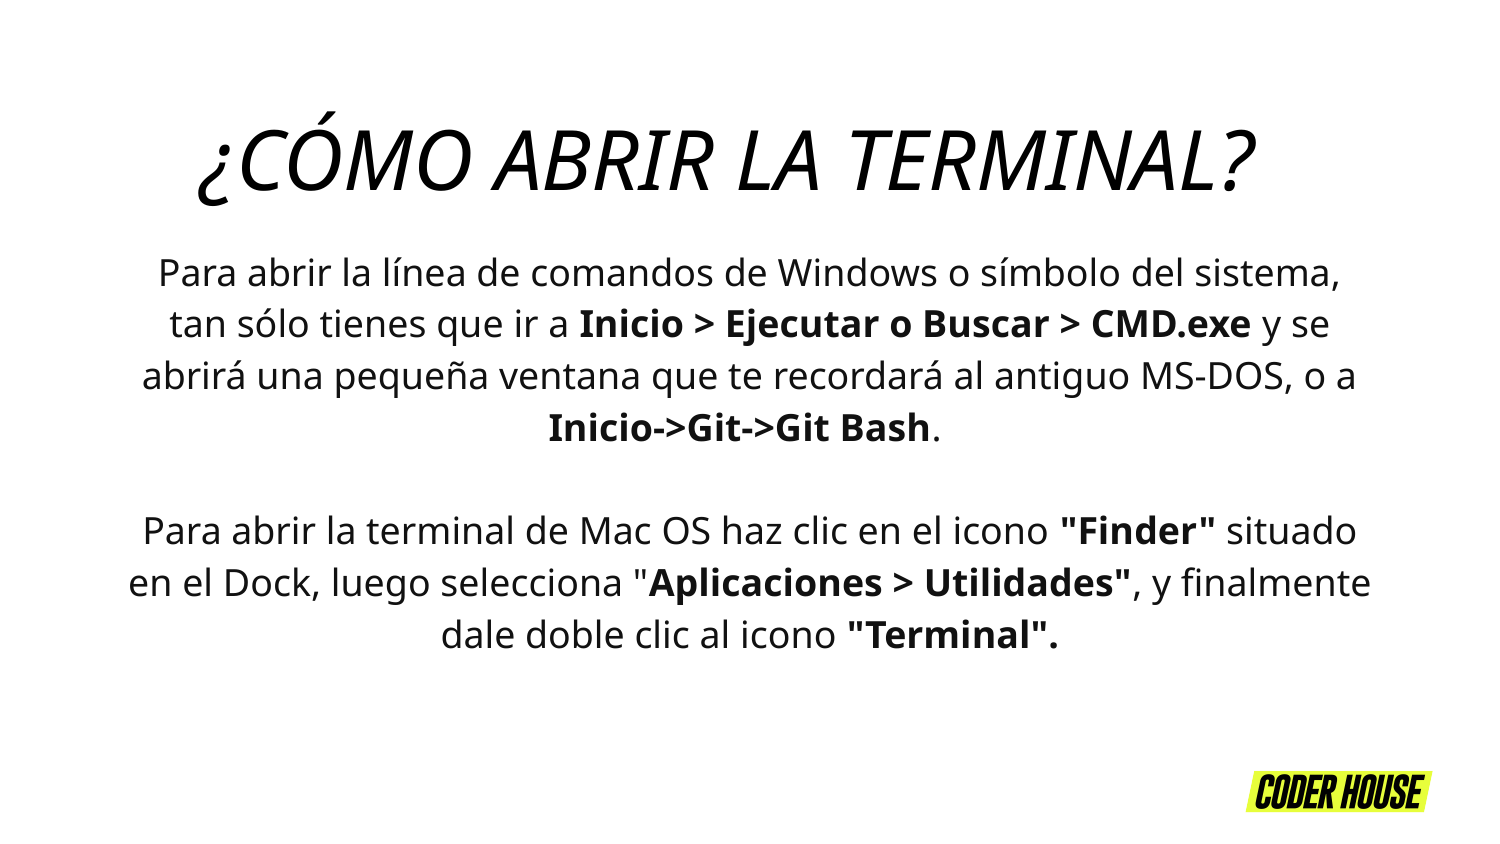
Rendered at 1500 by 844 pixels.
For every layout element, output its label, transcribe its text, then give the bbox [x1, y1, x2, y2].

text_box ¿CÓMO ABRIR LA TERMINAL? [150, 77, 1306, 262]
text_box Para abrir la línea de comandos de Windows o símbolo del sistema, tan sólo tienes que ir a Inicio > Ejecutar o Buscar > CMD.exe y se abrirá una pequeña ventana que te recordará al antiguo MS-DOS, o a Inicio->Git->Git Bash. Para abrir la terminal de Mac OS haz clic en el icono "Finder" situado en el Dock, luego selecciona "Aplicaciones > Utilidades", y finalmente dale doble clic al icono "Terminal". [112, 181, 1388, 765]
picture [1241, 764, 1437, 819]
